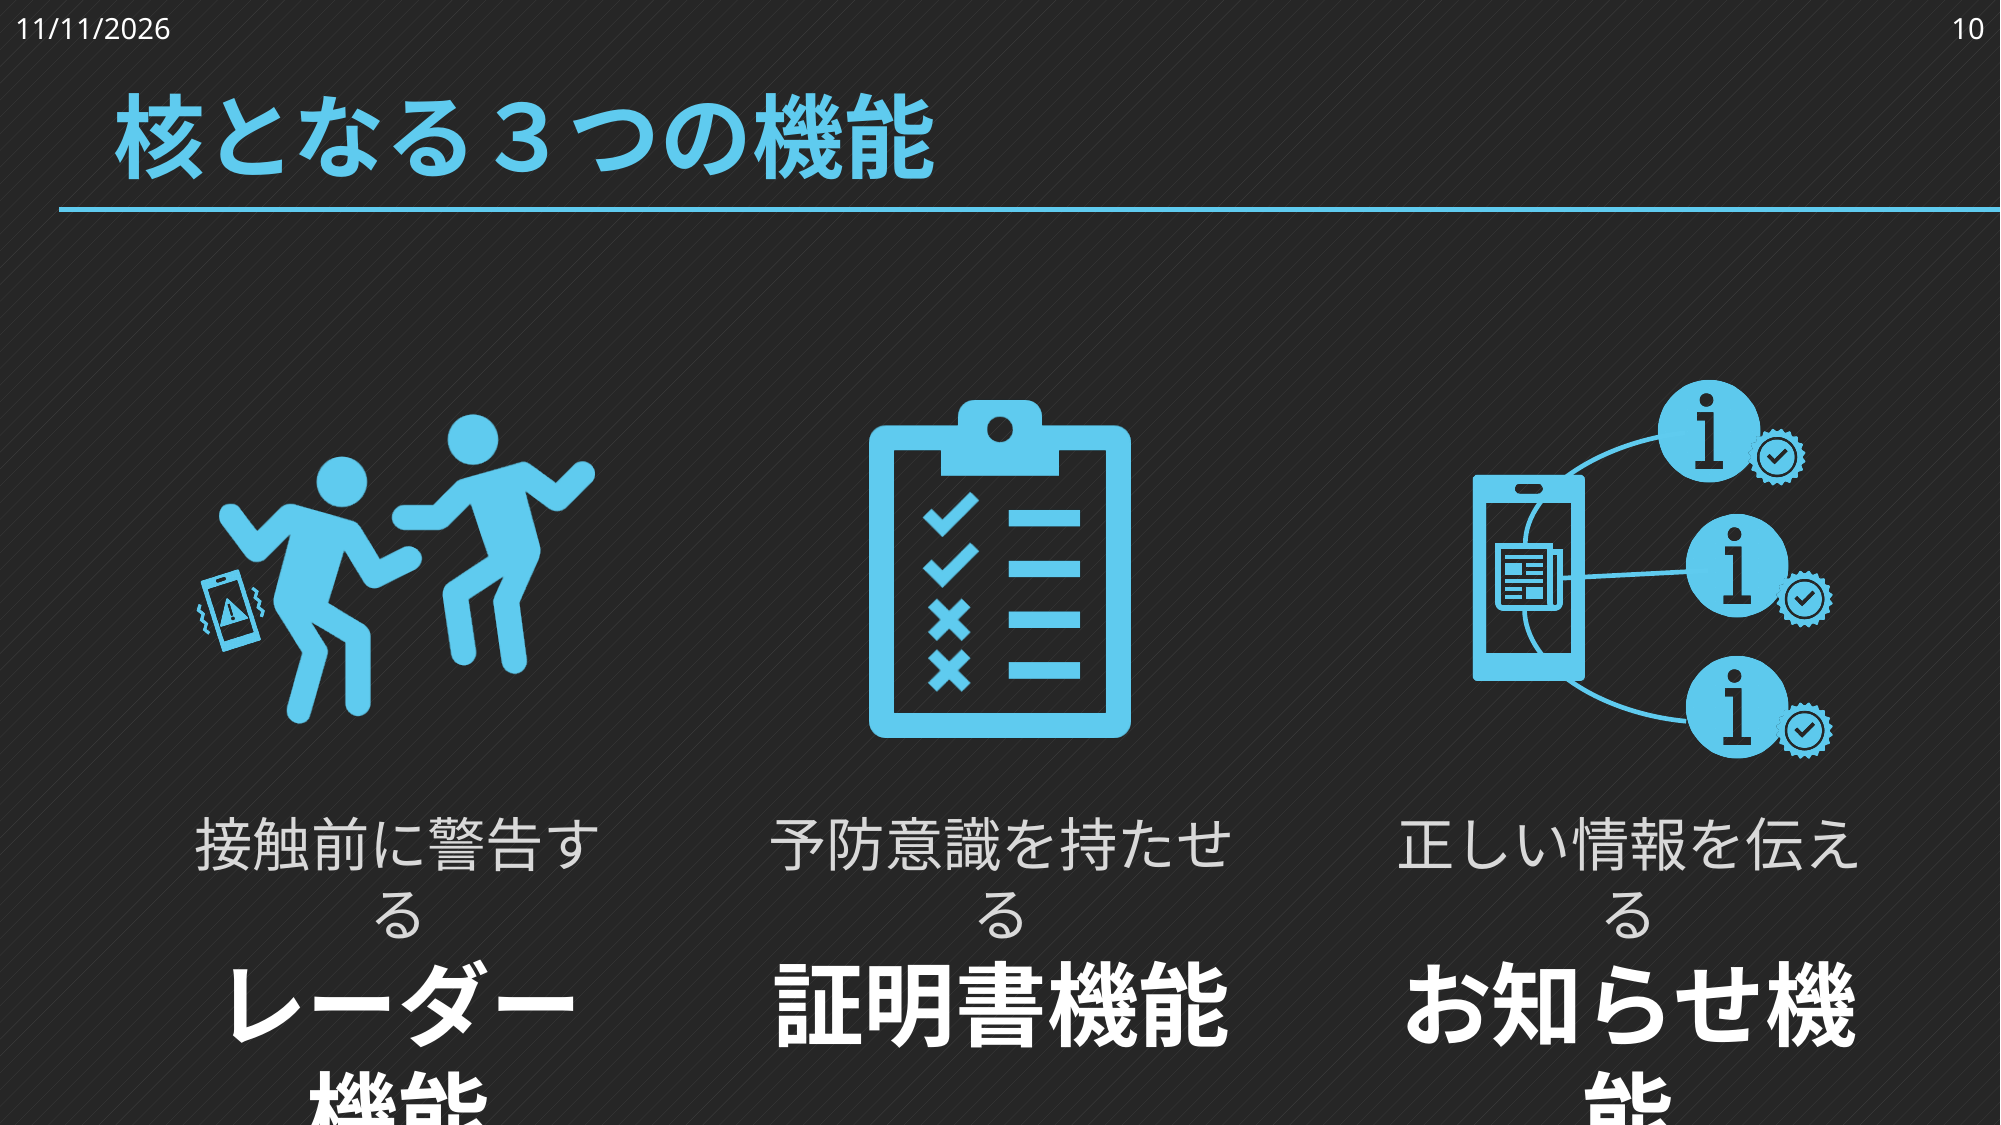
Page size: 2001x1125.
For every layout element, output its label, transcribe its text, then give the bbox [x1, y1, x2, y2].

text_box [155, 366, 642, 998]
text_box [748, 366, 1255, 998]
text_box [1361, 366, 1896, 998]
title 核となる３つの機能 [98, 32, 1902, 251]
slide_number 10 [1550, 0, 2000, 60]
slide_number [0, 0, 450, 60]
